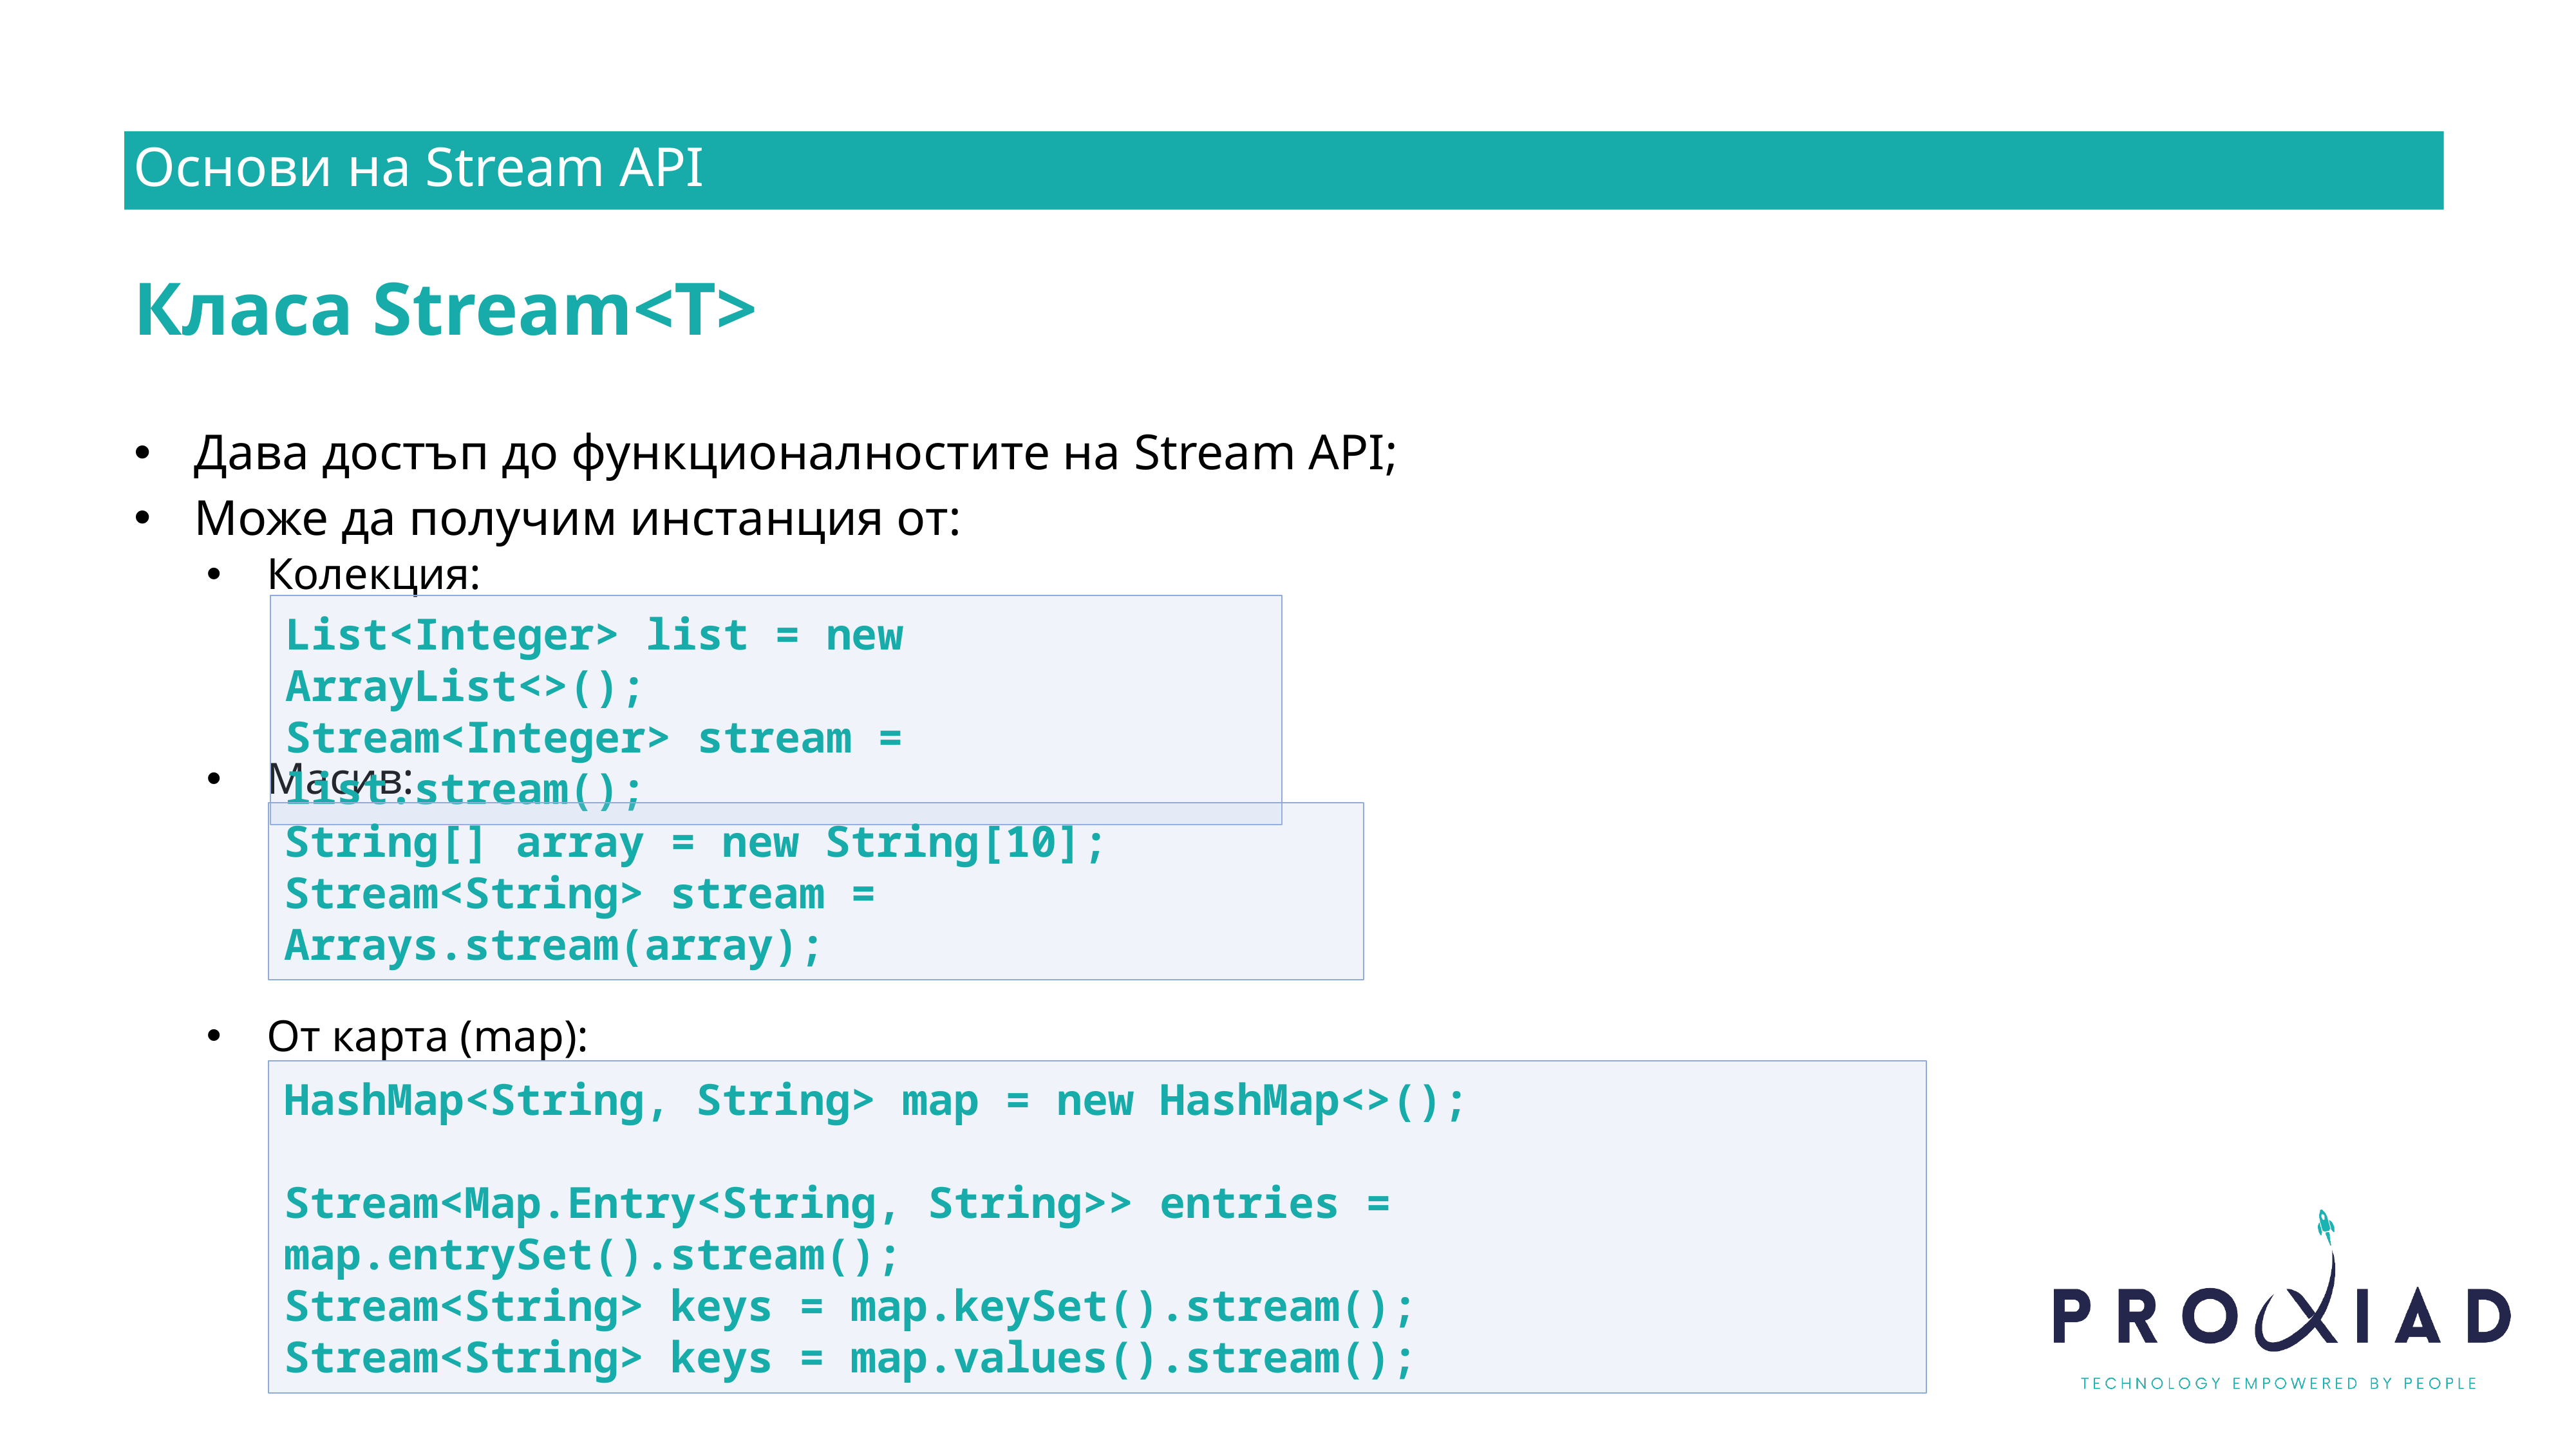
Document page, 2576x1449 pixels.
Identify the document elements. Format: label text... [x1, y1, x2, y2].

text_box Основи на Stream API [124, 131, 2444, 207]
text_box List<Integer> list = new ArrayList<>(); Stream<Integer> stream = list.stream(); [270, 595, 1282, 803]
text_box HashMap<String, String> map = new HashMap<>(); Stream<Map.Entry<String, String>> entries = map.entrySet().stream(); Stream<String> keys = map.keySet().stream(); Stream<String> keys = map.values().stream(); [268, 1061, 1927, 1393]
text_box String[] array = new String[10]; Stream<String> stream = Arrays.stream(array); [268, 803, 1364, 980]
picture [1988, 1149, 2576, 1449]
text_box Дава достъп до функционалностите на Stream API; Може да получим инстанция от: Колекция: Масив: От карта (map): [124, 423, 2284, 656]
text_box Класа Stream<T> [124, 268, 2440, 359]
